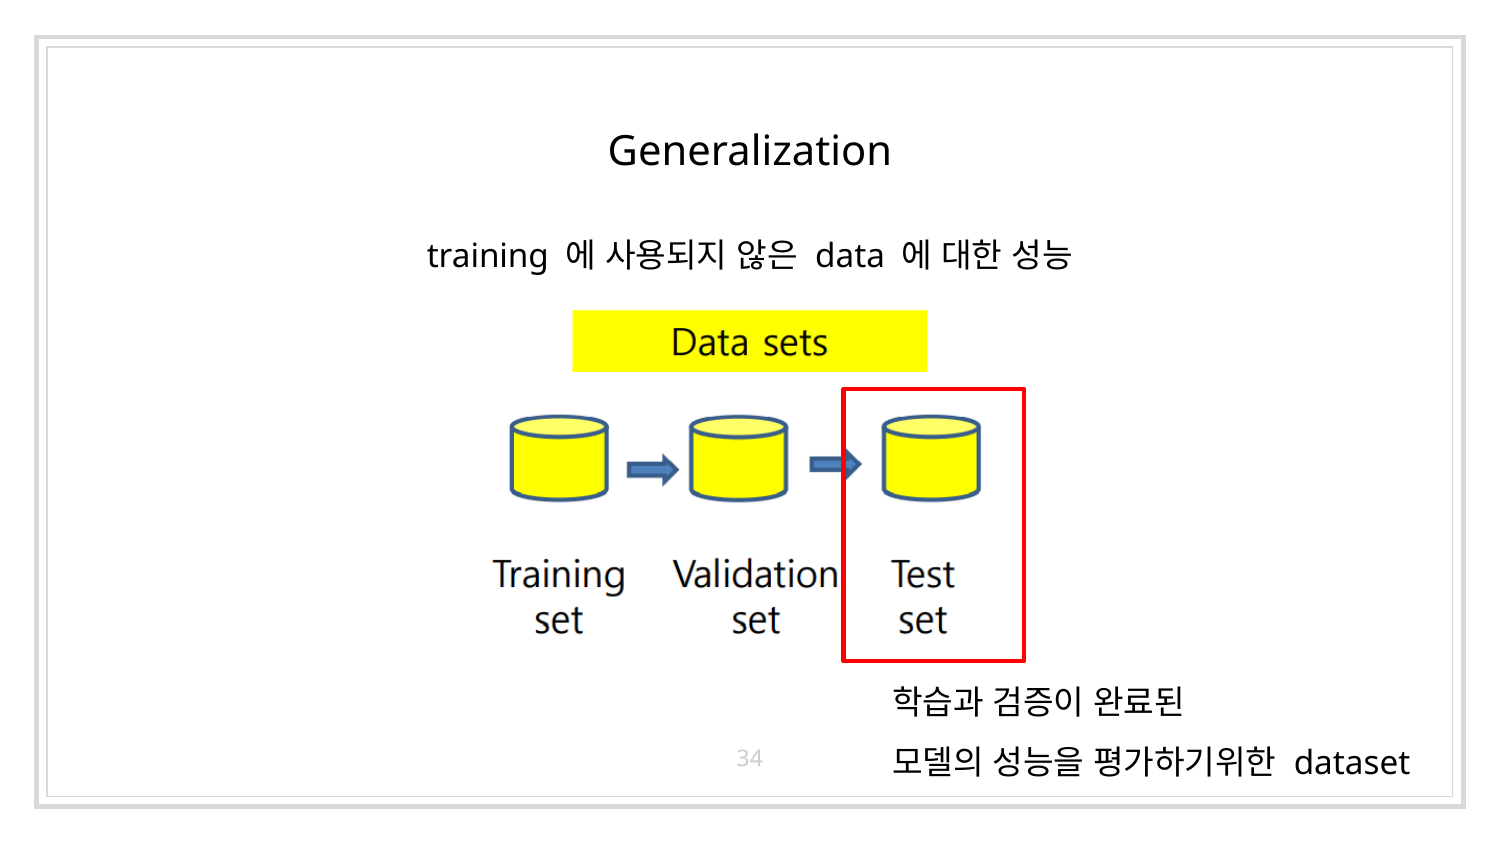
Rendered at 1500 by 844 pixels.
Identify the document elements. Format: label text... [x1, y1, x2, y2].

title Generalization [265, 89, 1235, 189]
text_box training 에 사용되지 않은 data 에 대한 성능 [265, 189, 1235, 289]
slide_number 34 [705, 725, 795, 790]
text_box [1009, 387, 1026, 663]
text_box 학습과 검증이 완료된 모델의 성능을 평가하기위한 dataset [877, 695, 1500, 796]
picture [490, 304, 1010, 655]
